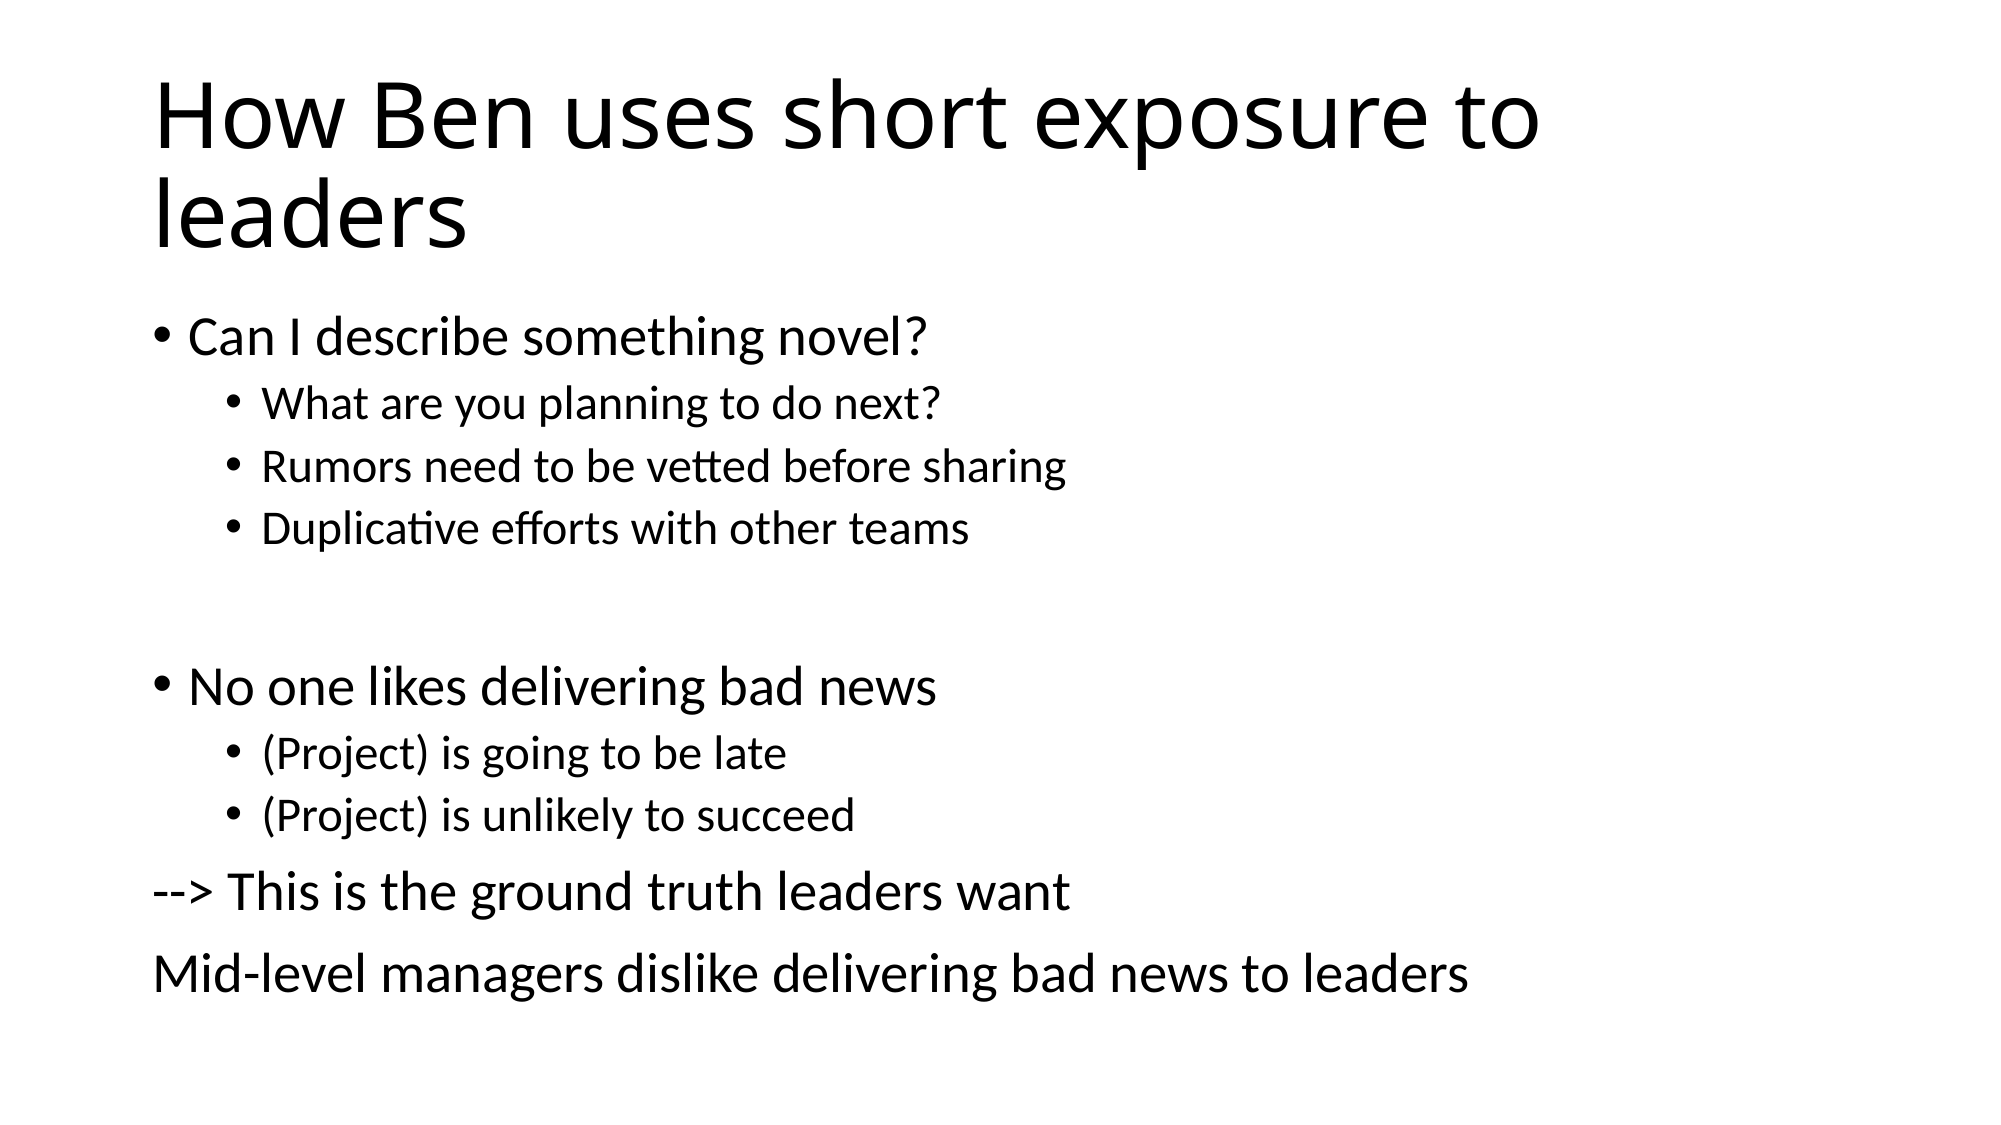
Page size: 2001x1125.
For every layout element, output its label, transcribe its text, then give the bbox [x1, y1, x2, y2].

list Can I describe something novel? What are you planning to do next? Rumors need to be vetted before sharing Duplicative efforts with other teams No one likes delivering bad news (Project) is going to be late (Project) is unlikely to succeed --> This is the ground truth leaders want Mid-level managers dislike delivering bad news to leaders [137, 299, 1863, 1014]
title How Ben uses short exposure to leaders [137, 59, 1863, 278]
